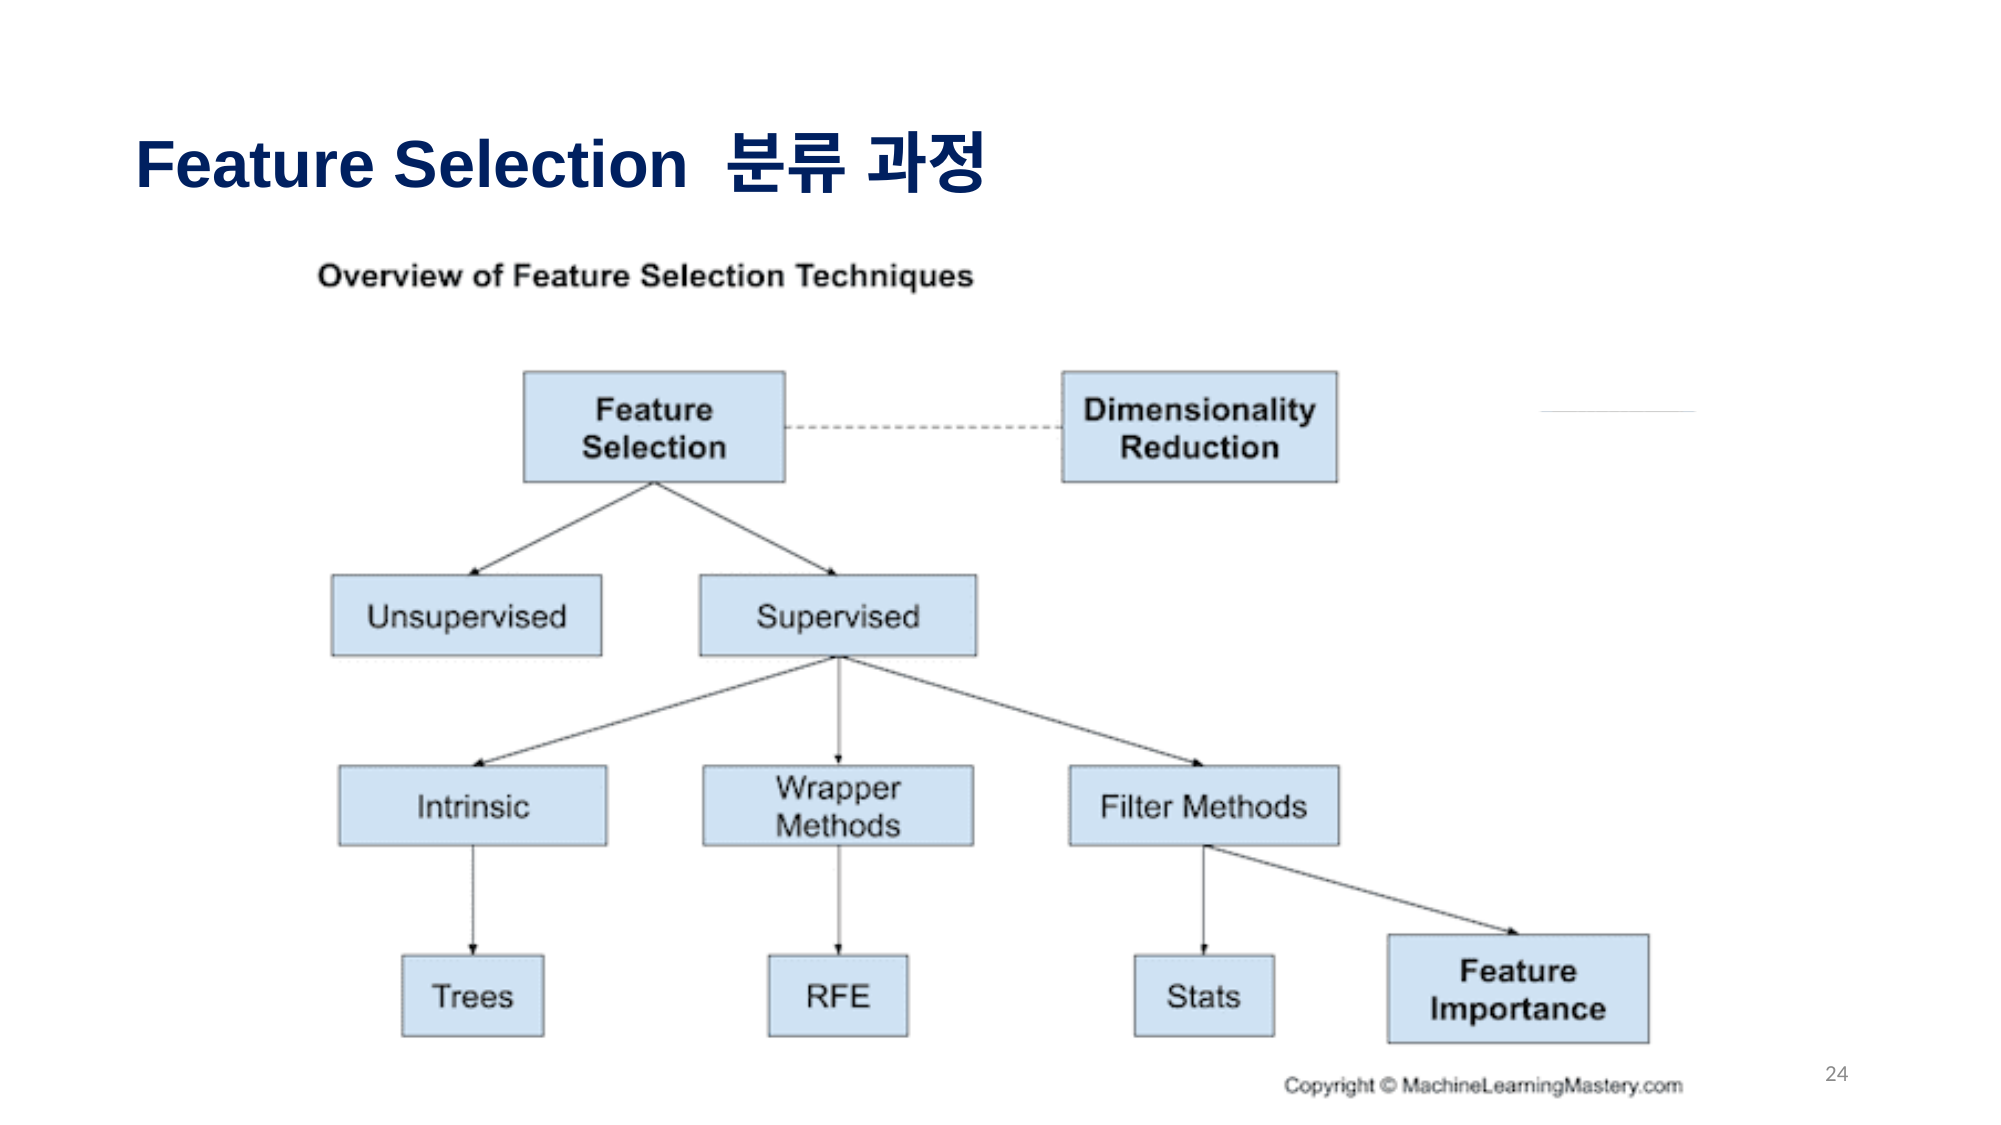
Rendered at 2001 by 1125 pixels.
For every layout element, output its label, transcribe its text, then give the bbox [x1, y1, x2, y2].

slide_number 23 [1719, 1042, 1864, 1103]
text_box Feature Selection 분류 과정 [120, 113, 1005, 208]
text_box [302, 241, 1719, 1103]
